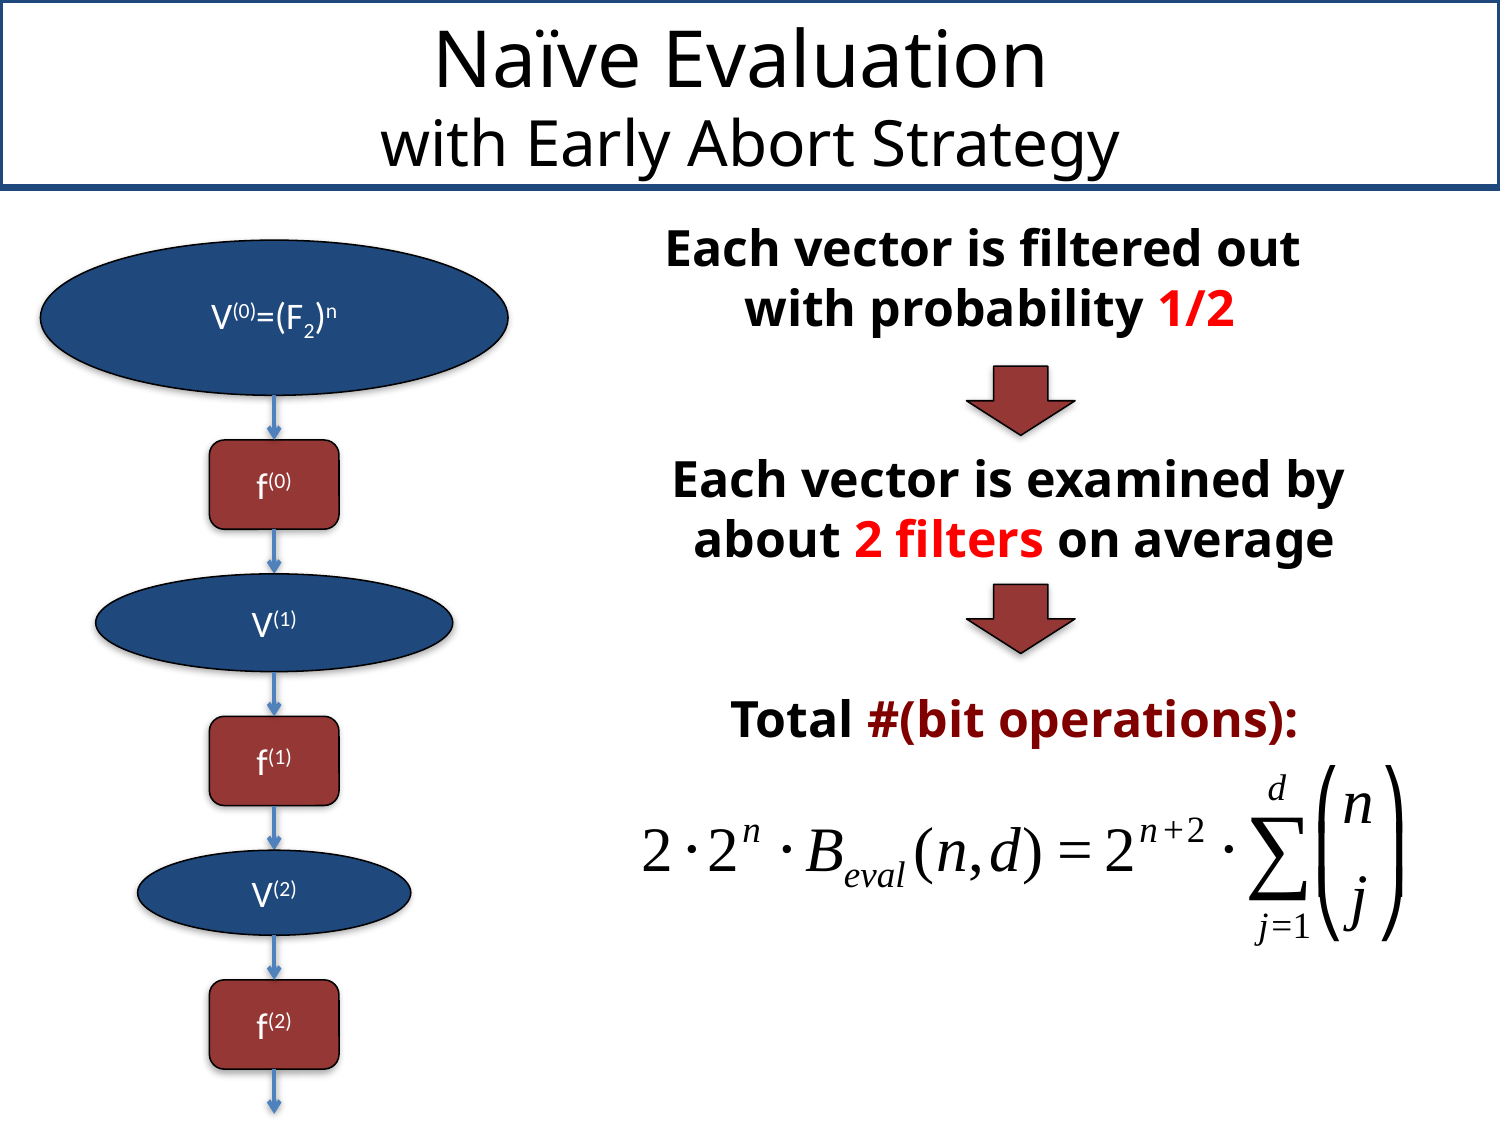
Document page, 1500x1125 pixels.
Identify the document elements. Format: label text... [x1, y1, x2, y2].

text_box [965, 365, 1076, 437]
text_box V(0)=(F2)n [39, 239, 509, 397]
text_box Each vector is filtered out with probability 1/2 [556, 209, 1424, 345]
text_box Total #(bit operations): [581, 680, 1449, 756]
text_box V(2) [136, 849, 412, 937]
text_box f(0) [208, 439, 340, 531]
text_box V(1) [94, 573, 454, 673]
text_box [633, 765, 1406, 957]
text_box f(2) [208, 979, 340, 1070]
text_box Each vector is examined by about 2 filters on average [581, 440, 1449, 575]
title Naïve Evaluation with Early Abort Strategy [0, 0, 1500, 188]
text_box f(1) [208, 715, 340, 807]
text_box [965, 583, 1076, 655]
